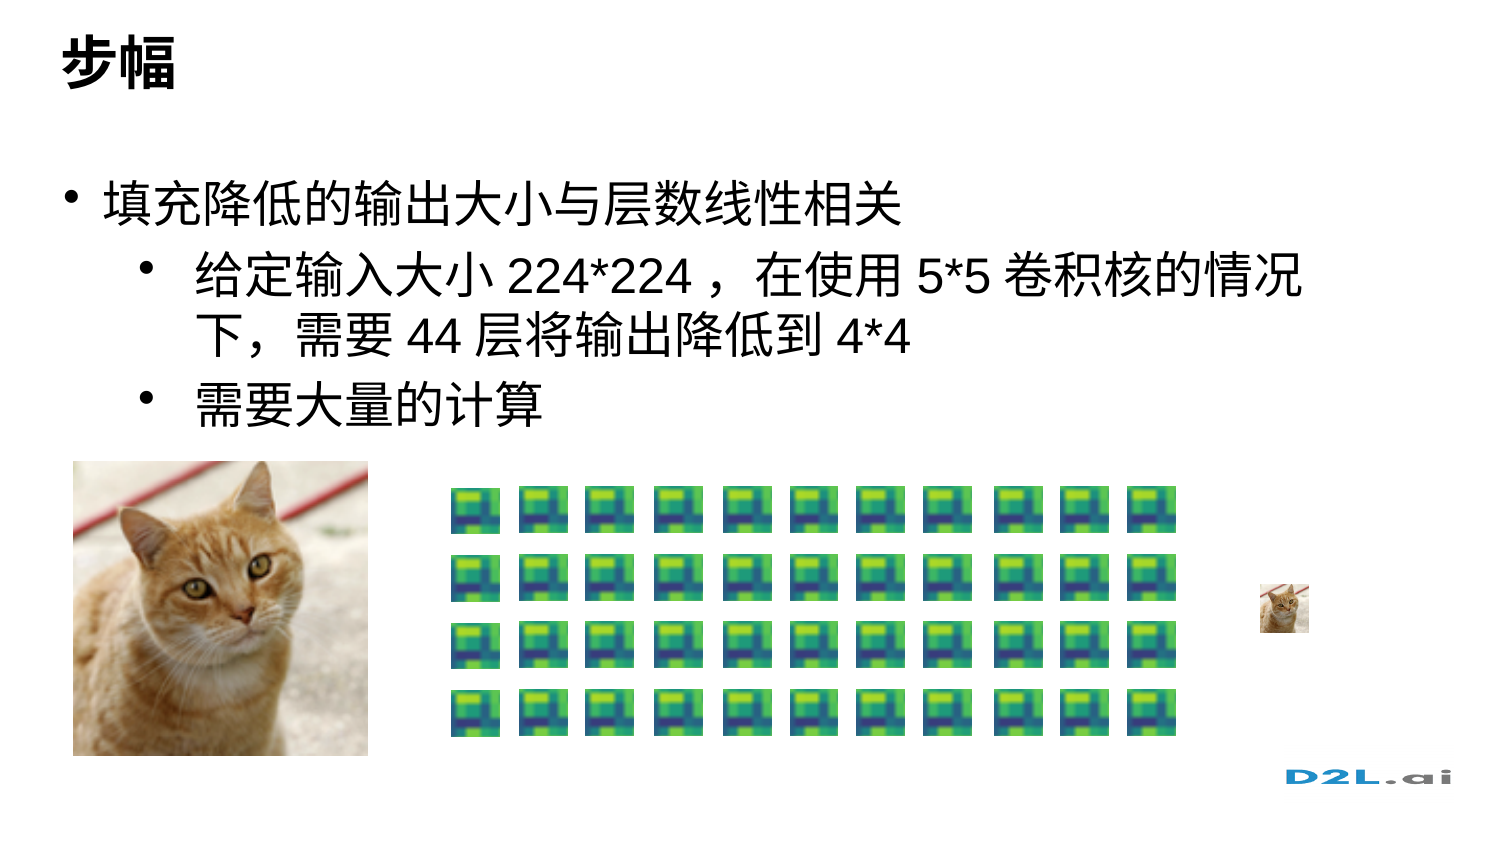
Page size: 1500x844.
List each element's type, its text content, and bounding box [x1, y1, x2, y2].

picture [856, 486, 905, 533]
picture [1284, 745, 1454, 806]
picture [789, 554, 839, 601]
picture [789, 621, 839, 668]
picture [654, 689, 703, 736]
picture [1127, 554, 1176, 601]
picture [1127, 689, 1176, 736]
picture [585, 621, 635, 668]
list 填充降低的输出大小与层数线性相关 给定输入大小224*224，在使用5*5卷积核的情况下，需要44层将输出降低到4*4 需要大量的计算 [55, 165, 1403, 460]
picture [1127, 486, 1176, 533]
picture [1127, 621, 1176, 668]
picture [993, 621, 1043, 668]
picture [993, 554, 1043, 601]
picture [789, 486, 839, 533]
picture [923, 689, 972, 736]
picture [789, 689, 839, 736]
picture [923, 621, 972, 668]
picture [856, 621, 905, 668]
picture [451, 487, 500, 535]
picture [993, 689, 1043, 736]
title 步幅 [52, 18, 1400, 109]
picture [585, 486, 635, 533]
picture [1060, 621, 1110, 668]
picture [654, 621, 703, 668]
picture [519, 621, 568, 668]
picture [585, 554, 635, 601]
picture [451, 690, 500, 737]
picture [654, 554, 703, 601]
picture [723, 689, 772, 736]
picture [856, 689, 905, 736]
picture [923, 486, 972, 533]
picture [585, 689, 635, 736]
picture [723, 621, 772, 668]
picture [1060, 554, 1110, 601]
picture [451, 555, 500, 602]
picture [73, 461, 368, 756]
picture [856, 554, 905, 601]
picture [1060, 486, 1110, 533]
picture [723, 554, 772, 601]
picture [451, 622, 500, 670]
picture [1060, 689, 1110, 736]
picture [654, 486, 703, 533]
picture [519, 689, 568, 736]
picture [1260, 584, 1310, 634]
picture [923, 554, 972, 601]
picture [519, 554, 568, 601]
picture [993, 486, 1043, 533]
picture [519, 486, 568, 533]
picture [723, 486, 772, 533]
